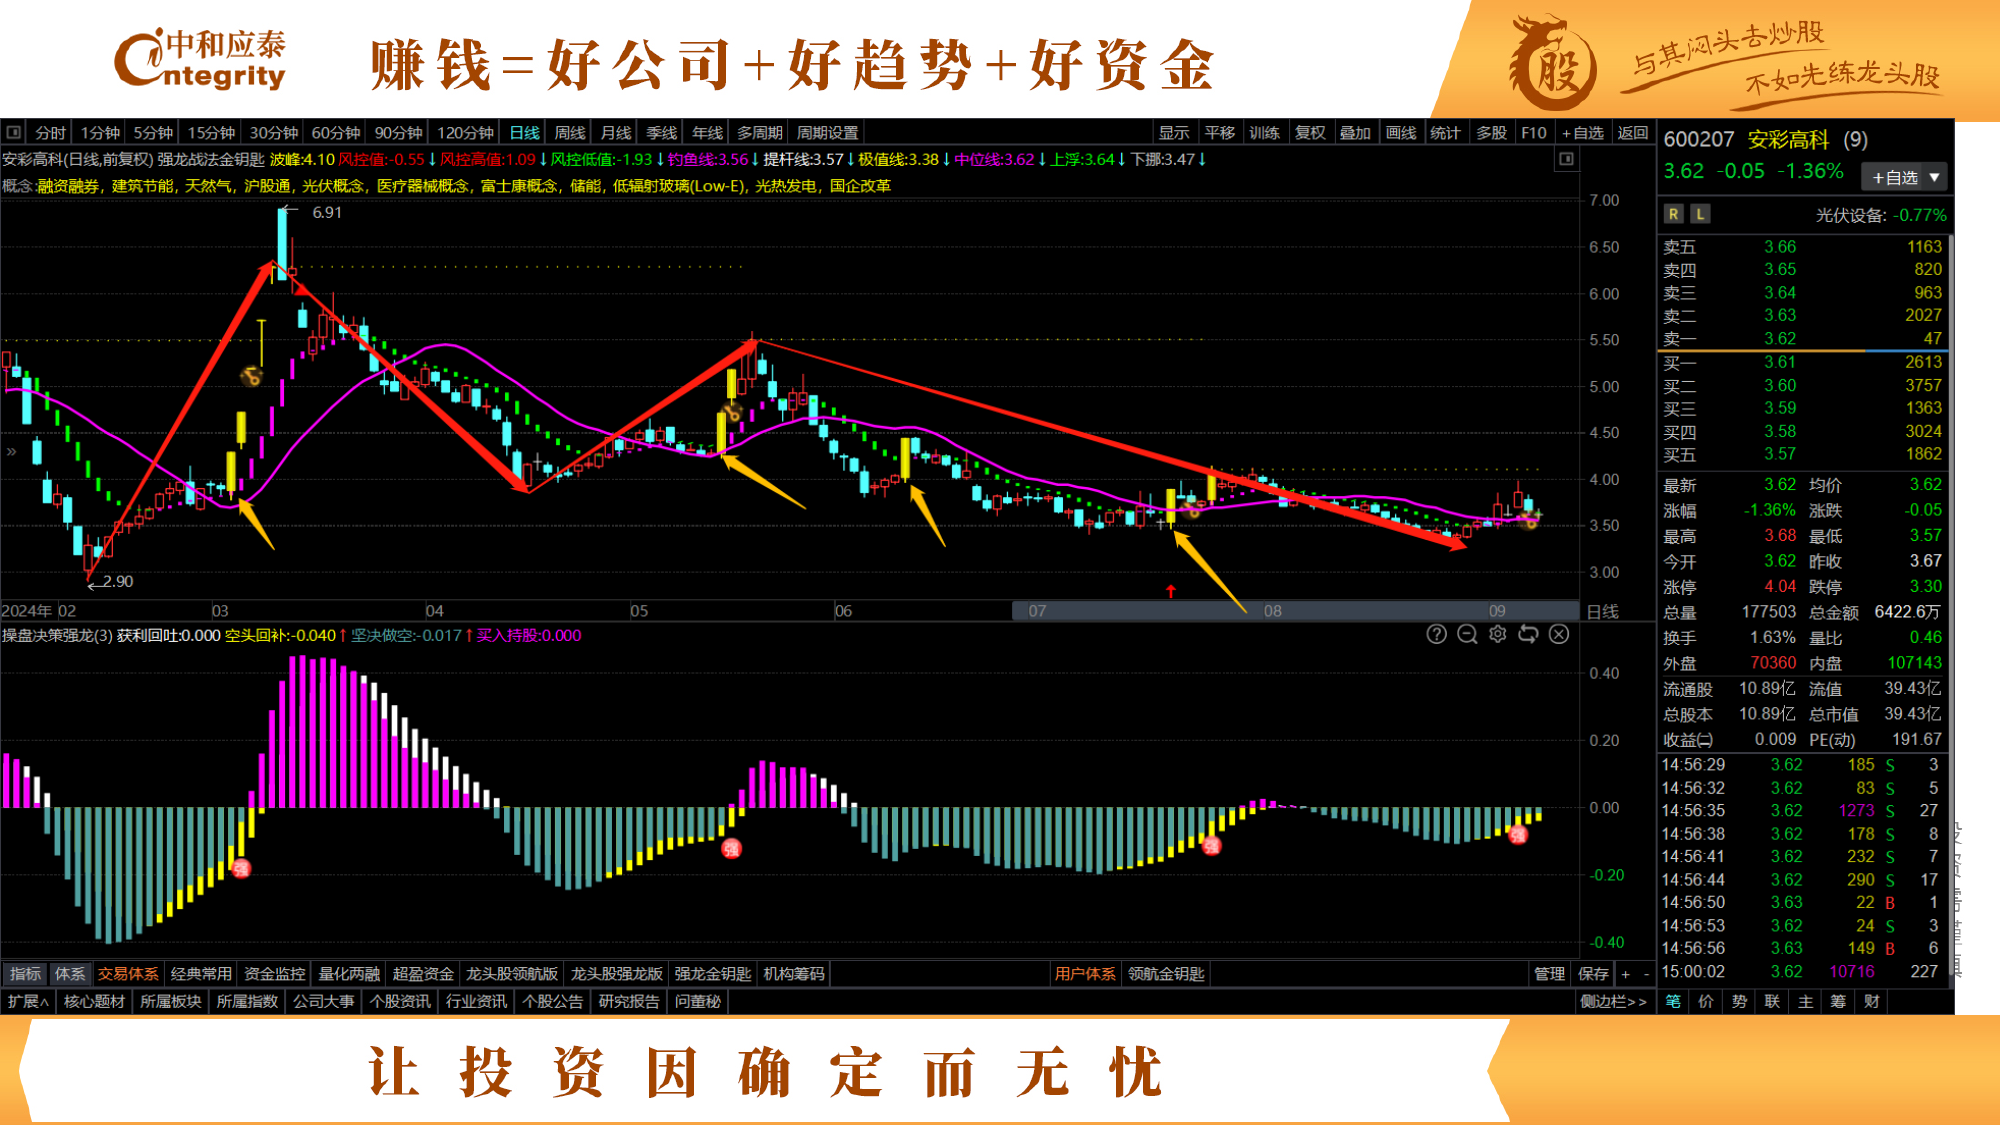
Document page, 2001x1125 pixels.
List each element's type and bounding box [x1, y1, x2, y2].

picture [0, 0, 2000, 1125]
list [0, 118, 1955, 1015]
